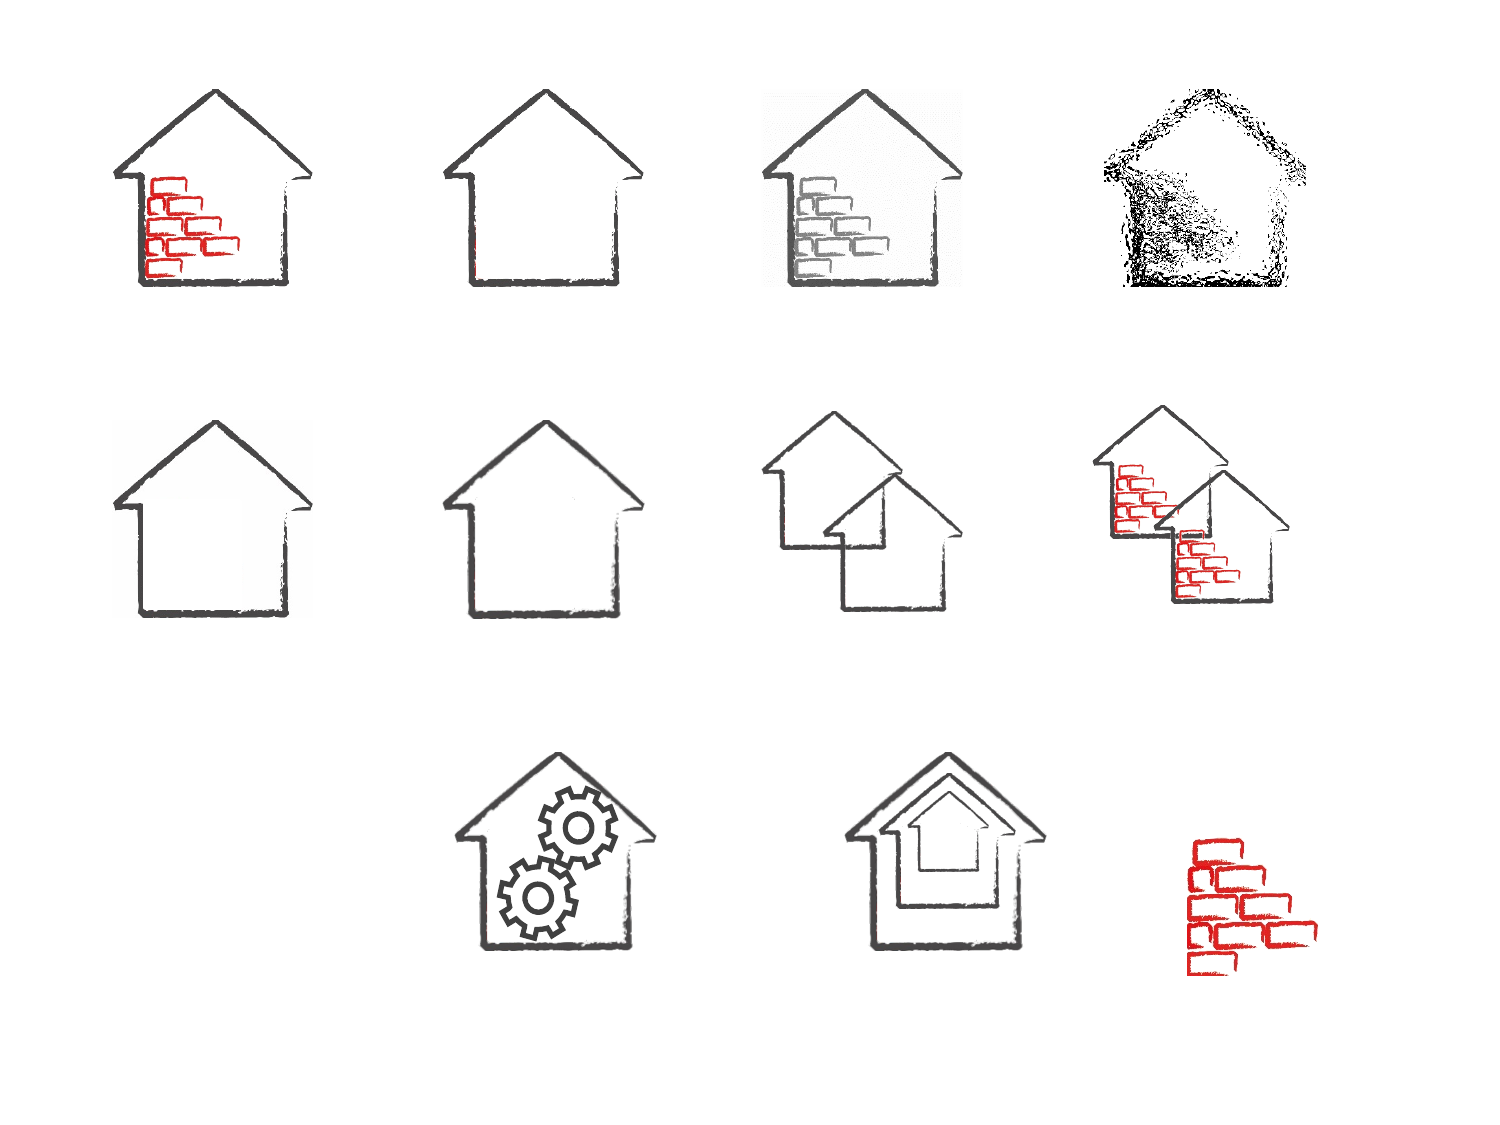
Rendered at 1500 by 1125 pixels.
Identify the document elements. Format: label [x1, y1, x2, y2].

picture [1186, 835, 1335, 977]
text_box [1092, 405, 1291, 604]
picture [111, 89, 314, 287]
picture [1104, 89, 1306, 287]
picture [442, 89, 644, 287]
picture [454, 752, 657, 951]
picture [442, 420, 645, 619]
picture [761, 89, 963, 287]
picture [844, 752, 1047, 951]
text_box [761, 411, 963, 613]
picture [111, 420, 314, 618]
